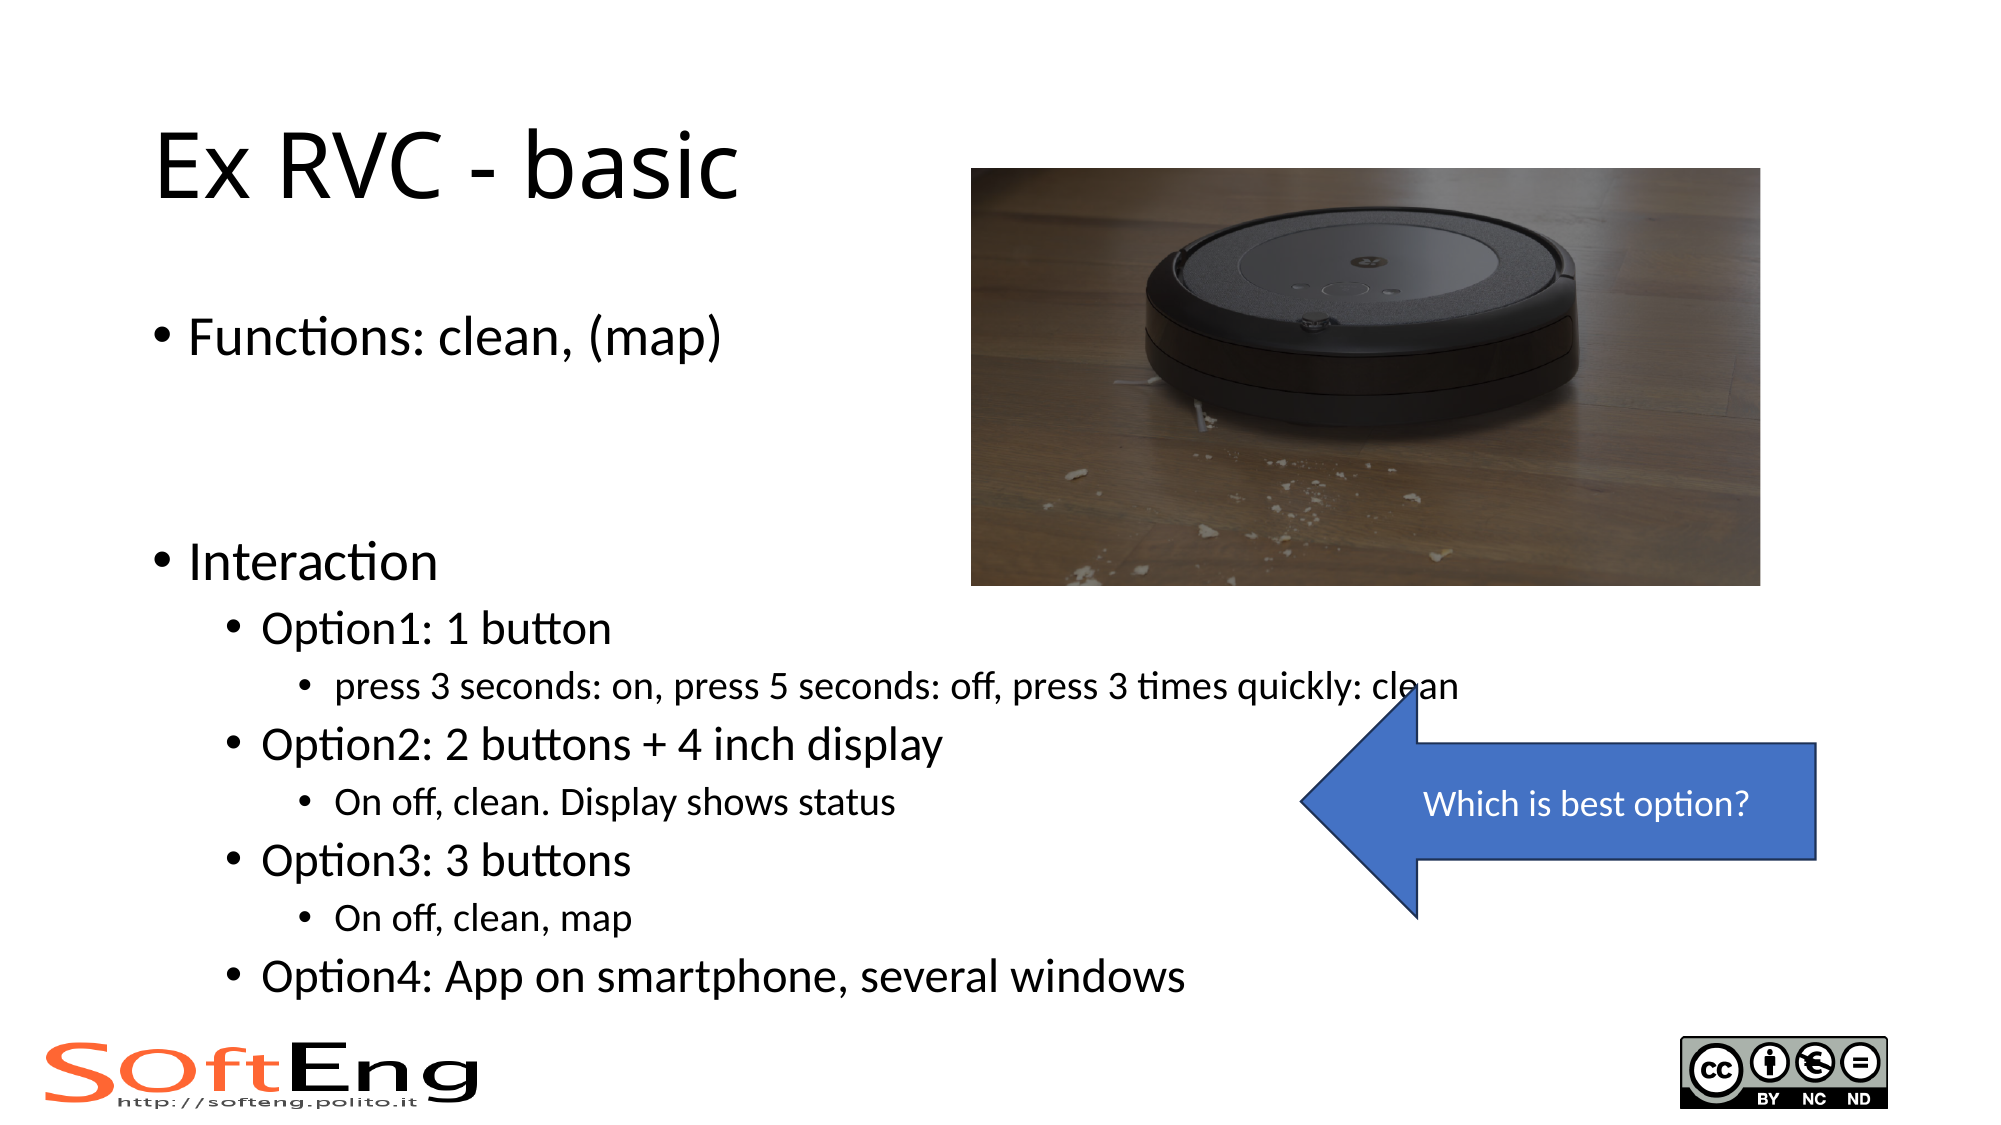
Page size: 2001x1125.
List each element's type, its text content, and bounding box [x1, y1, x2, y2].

text_box Which is best option? [1299, 682, 1817, 921]
picture [37, 1026, 488, 1119]
picture [971, 168, 1761, 586]
title Ex RVC - basic [137, 59, 1863, 278]
list Functions: clean, (map) Interaction Option1: 1 button press 3 seconds: on, press 5 seconds: off, press 3 times quickly: clean Option2: 2 buttons + 4 inch display On off, clean. Display shows status Option3: 3 buttons On off, clean, map Option4: App on smartphone, several windows [137, 299, 1863, 1014]
picture [1680, 1036, 1888, 1109]
